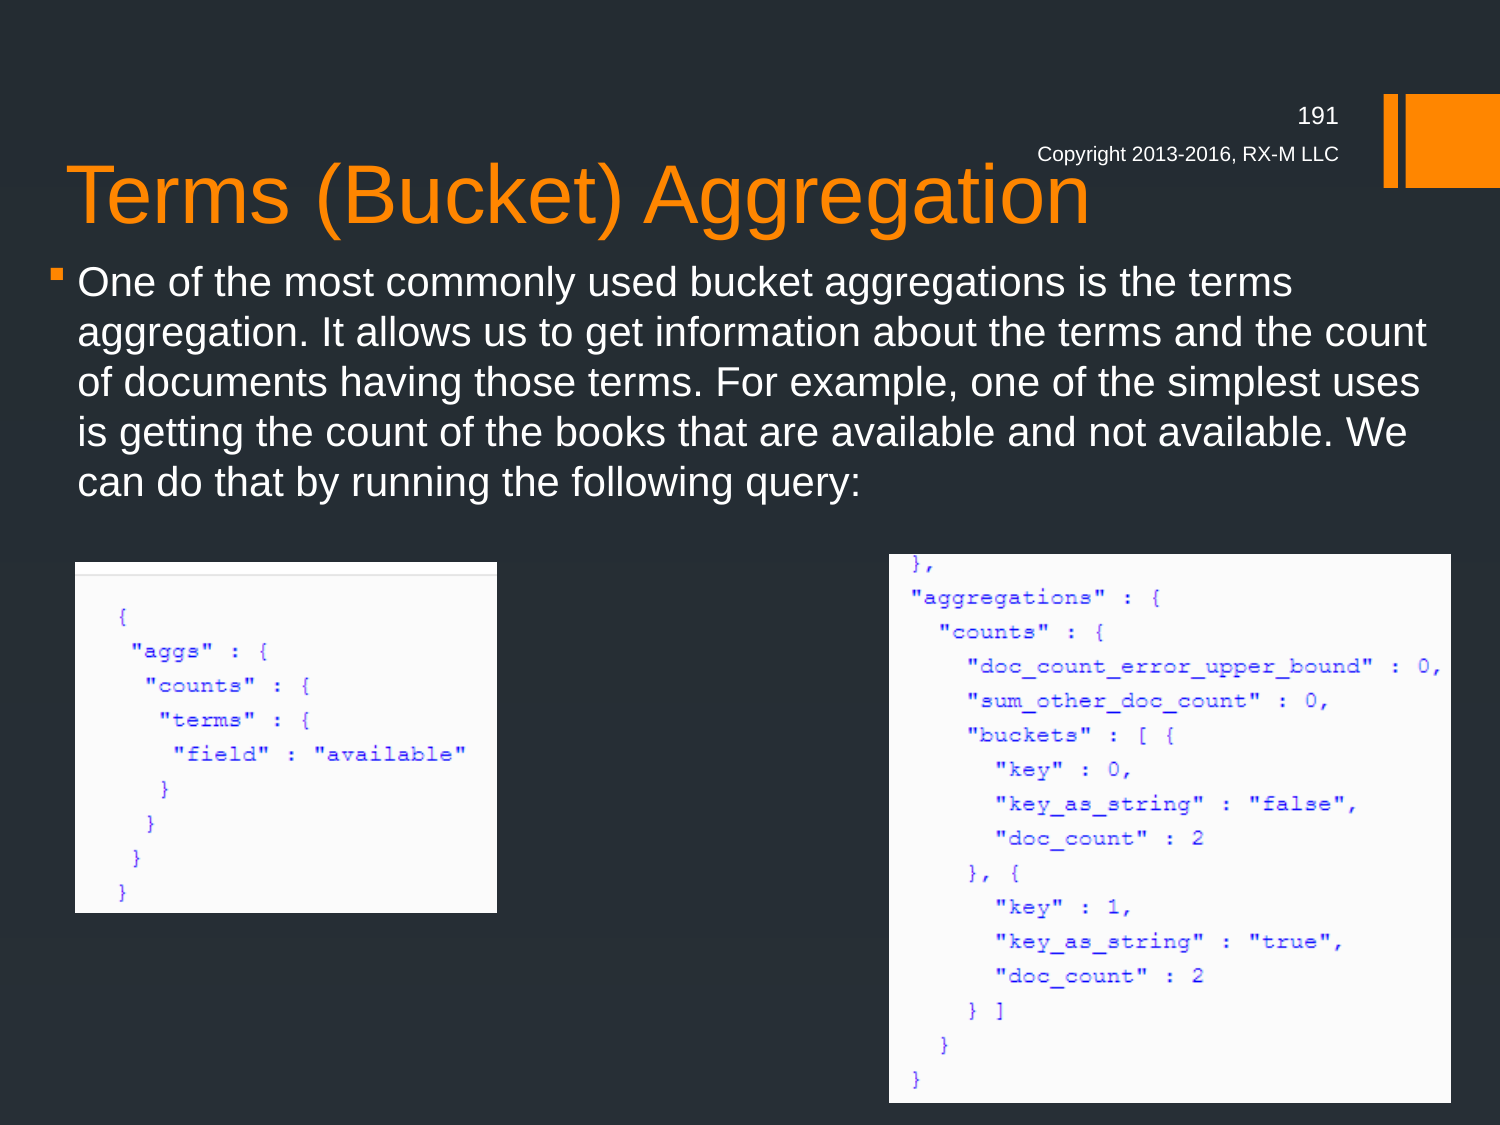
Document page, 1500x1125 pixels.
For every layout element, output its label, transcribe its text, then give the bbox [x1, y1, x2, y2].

footer Copyright 2013-2016, RX-M LLC [985, 140, 1355, 190]
picture [888, 553, 1451, 1104]
title Terms (Bucket) Aggregation [50, 57, 1250, 247]
slide_number 191 [1199, 90, 1355, 140]
list One of the most commonly used bucket aggregations is the terms aggregation. It allows us to get information about the terms and the count of documents having those terms. For example, one of the simplest uses is getting the count of the books that are available and not available. We can do that by running the following query: [24, 247, 1475, 530]
picture [74, 561, 498, 913]
